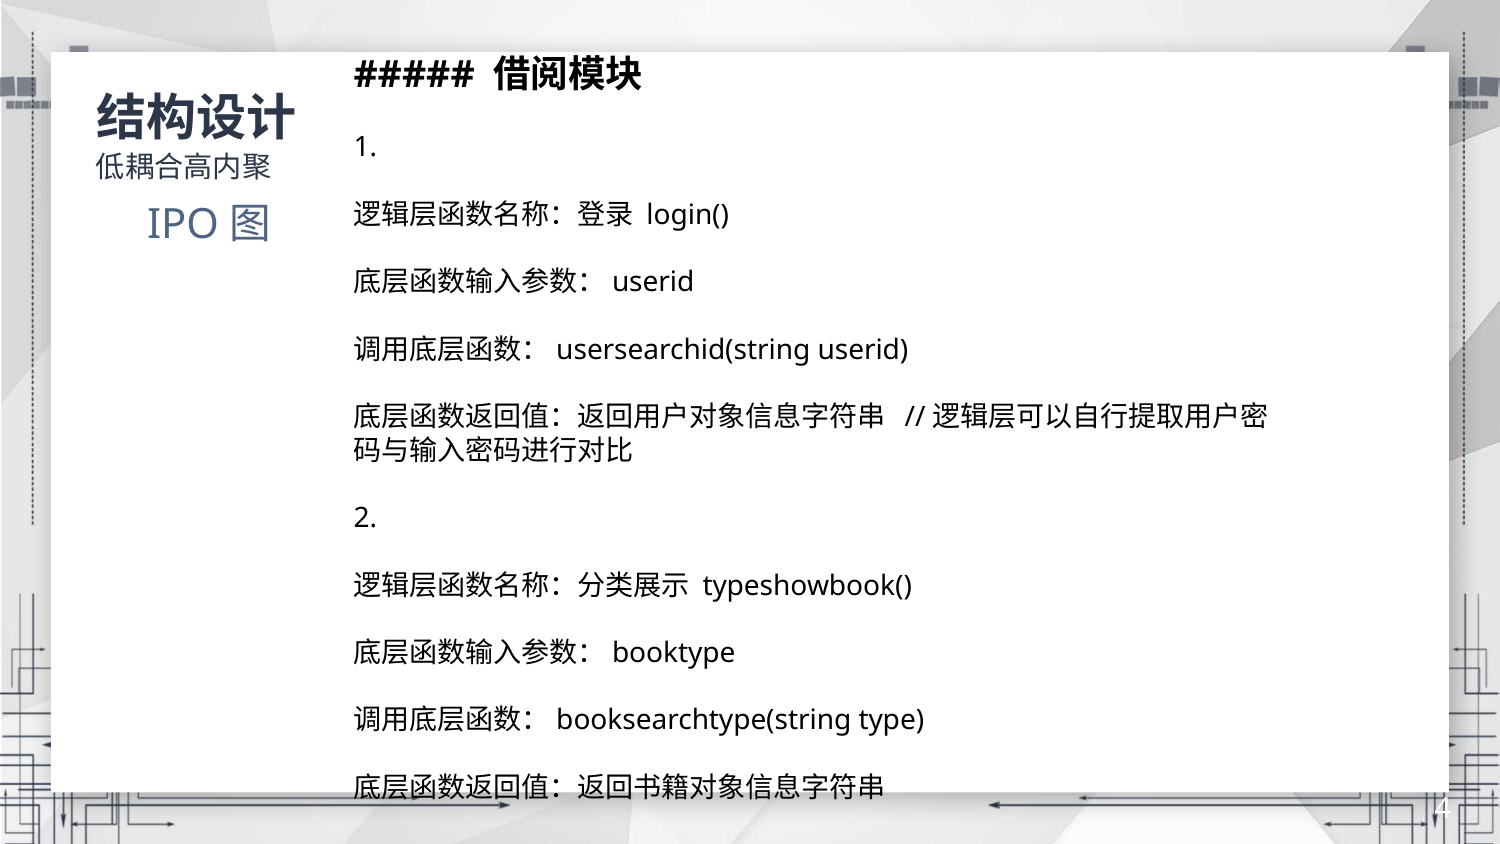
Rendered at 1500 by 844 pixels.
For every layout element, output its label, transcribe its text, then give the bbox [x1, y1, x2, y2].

picture [0, 0, 1500, 844]
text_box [95, 88, 413, 190]
text_box ##### 借阅模块 1. 逻辑层函数名称：登录 login() 底层函数输入参数：userid 调用底层函数：usersearchid(string userid) 底层函数返回值：返回用户对象信息字符串 //逻辑层可以自行提取用户密码与输入密码进行对比 2. 逻辑层函数名称：分类展示 typeshowbook() 底层函数输入参数：booktype 调用底层函数：booksearchtype(string type) 底层函数返回值：返回书籍对象信息字符串 [338, 42, 1299, 844]
text_box 4 [1391, 781, 1500, 832]
text_box IPO图 [132, 190, 286, 255]
picture [1299, 793, 1500, 844]
